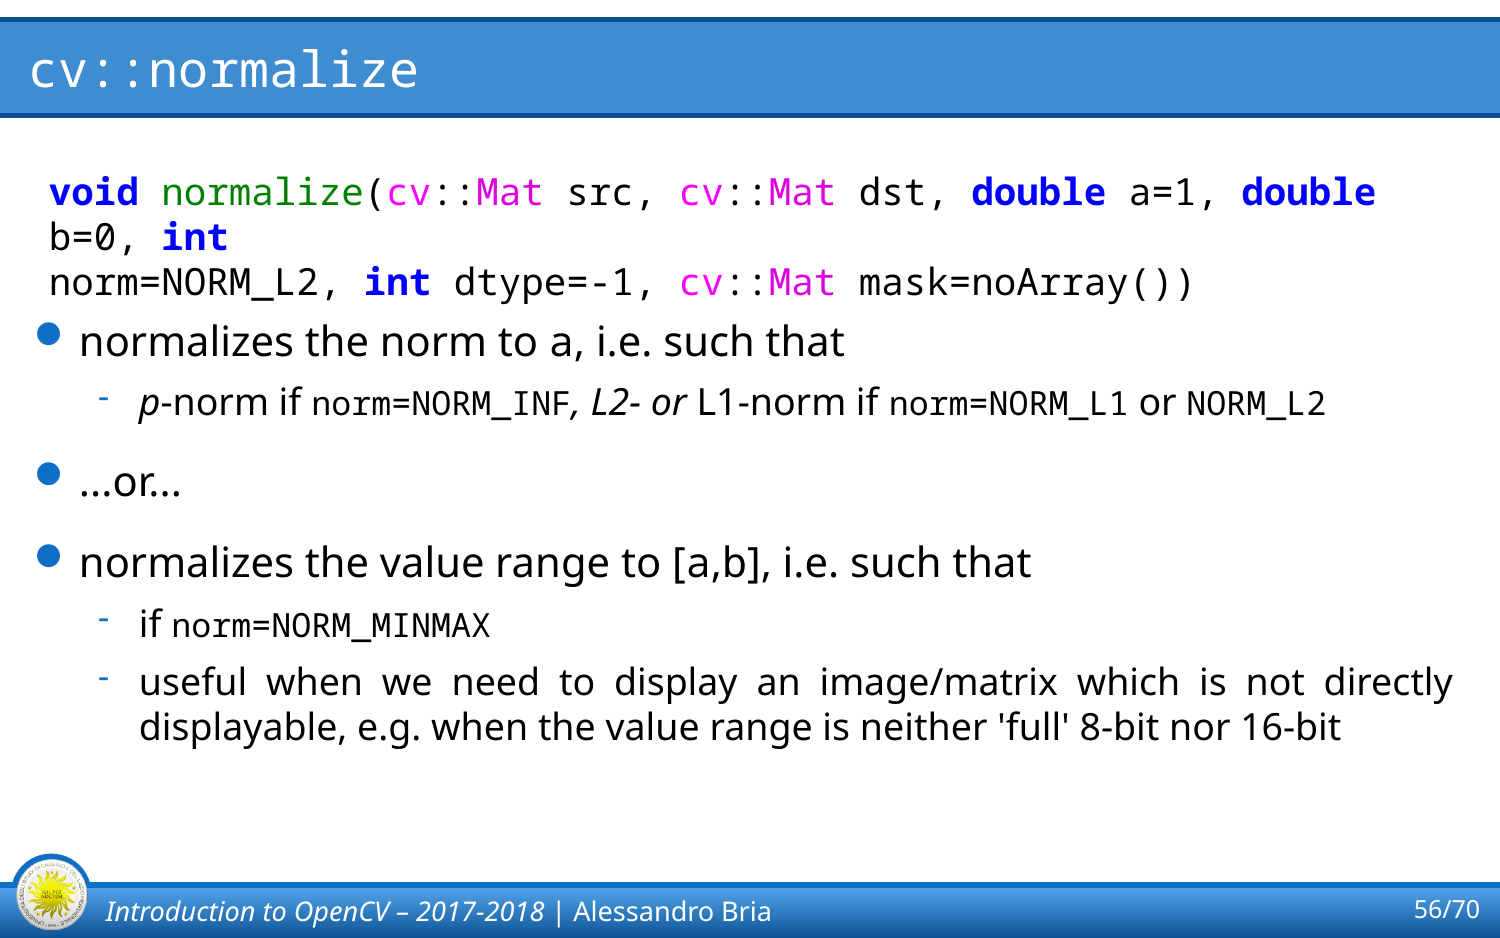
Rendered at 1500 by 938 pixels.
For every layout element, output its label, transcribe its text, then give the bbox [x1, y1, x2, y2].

text_box void normalize(cv::Mat src, cv::Mat dst, double a=1, double b=0, int norm=NORM_L2, int dtype=-1, cv::Mat mask=noArray()) [33, 160, 1471, 311]
title cv::normalize [0, 18, 1500, 117]
picture [15, 858, 88, 931]
